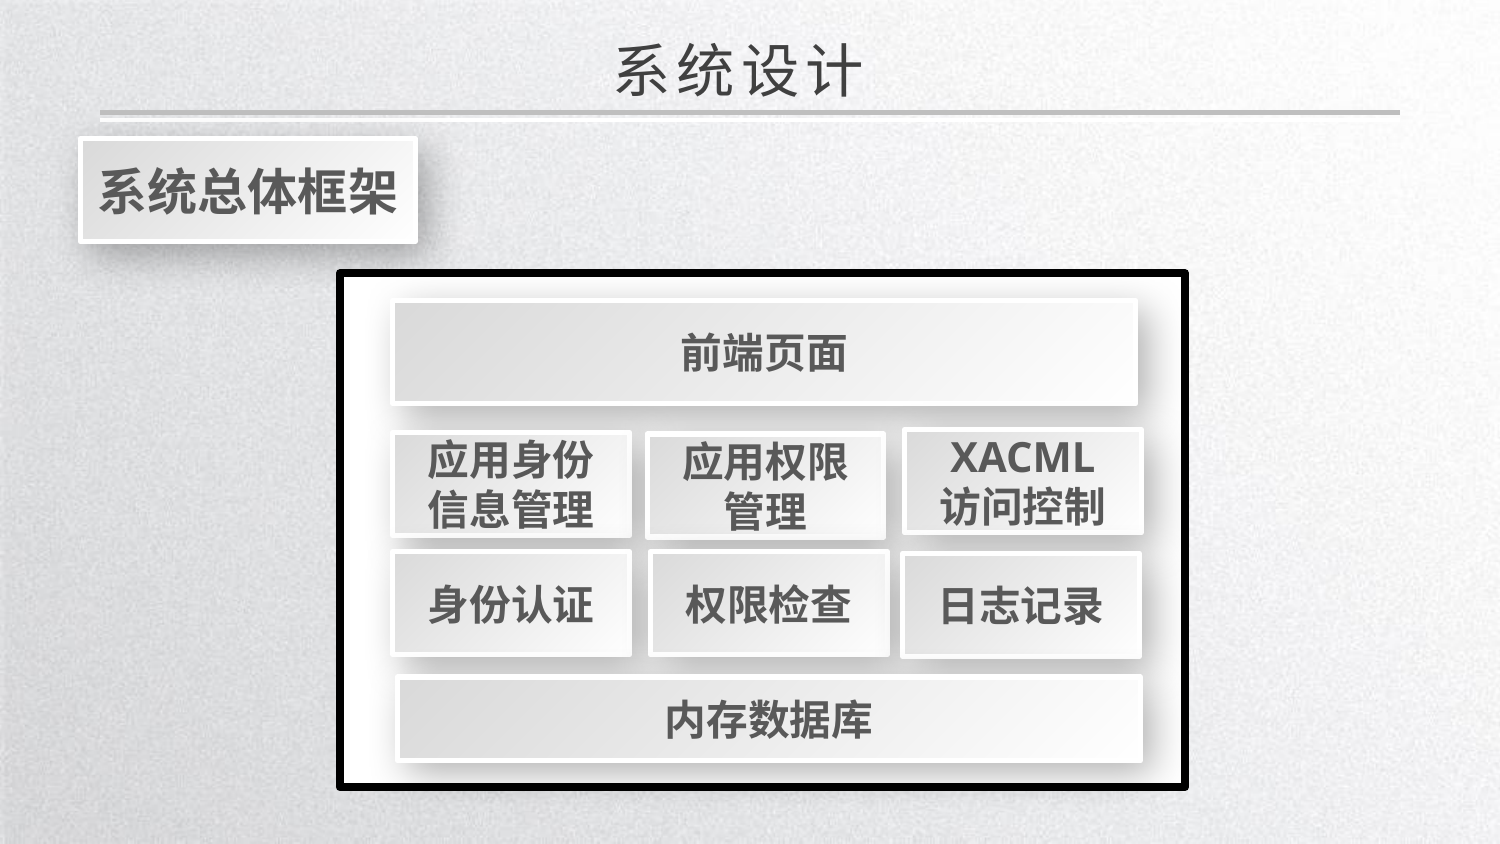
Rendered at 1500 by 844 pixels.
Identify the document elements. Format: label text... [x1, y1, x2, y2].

text_box XACML 访问控制 [902, 428, 1143, 535]
text_box 权限检查 [648, 550, 889, 657]
text_box [338, 271, 1187, 789]
text_box 应用权限 管理 [645, 432, 886, 539]
picture [0, 0, 1500, 844]
text_box 前端页面 [391, 298, 1138, 406]
text_box 内存数据库 [395, 675, 1142, 763]
text_box 身份认证 [391, 550, 632, 657]
text_box 系统总体框架 [78, 137, 417, 244]
text_box 日志记录 [901, 551, 1142, 658]
text_box 应用身份 信息管理 [391, 430, 632, 537]
text_box 系统设计 [597, 27, 880, 112]
